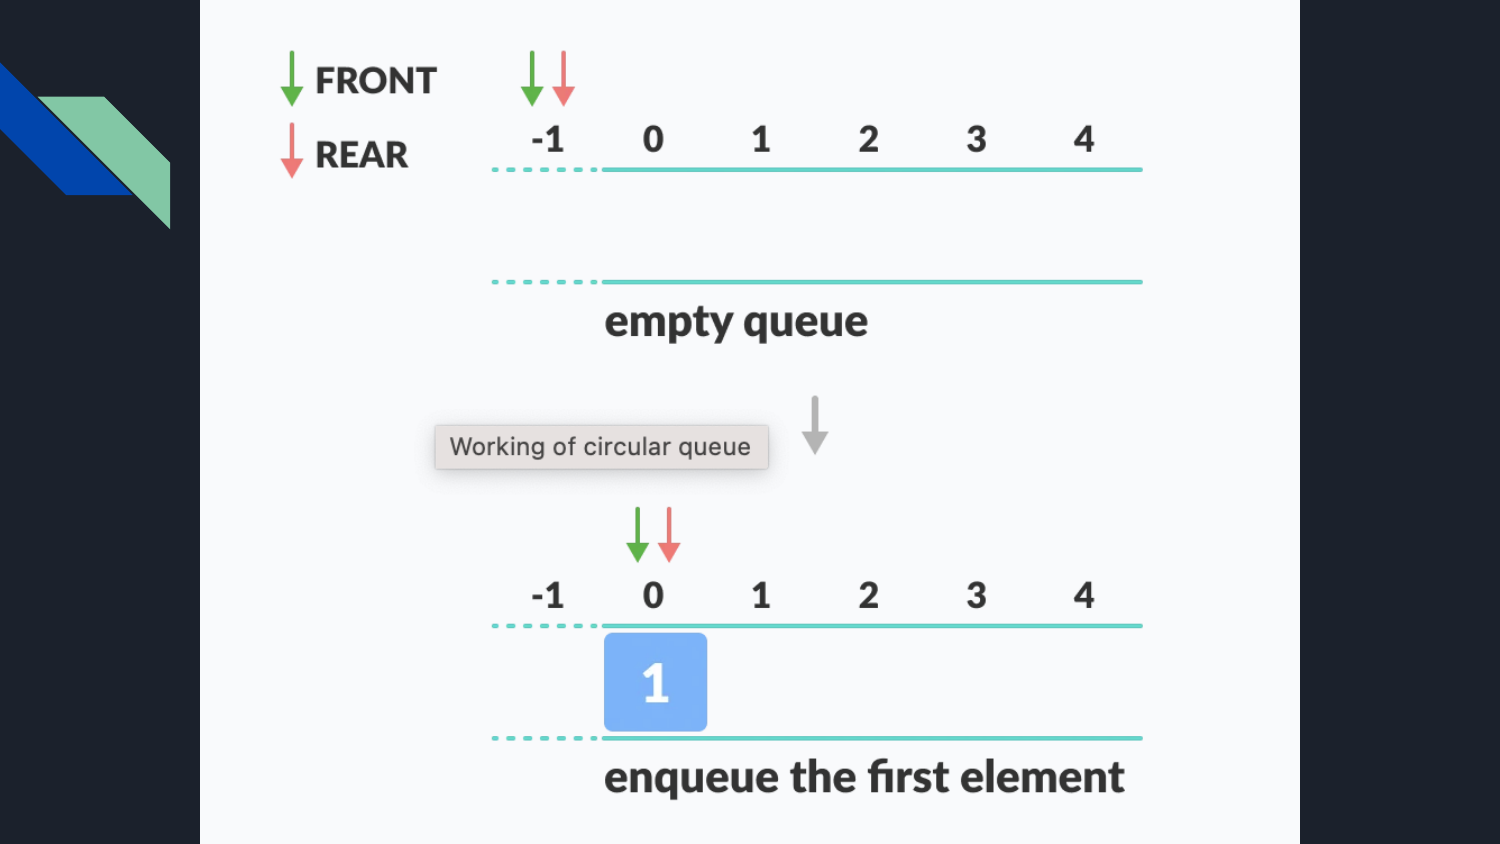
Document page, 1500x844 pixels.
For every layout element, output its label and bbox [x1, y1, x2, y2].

picture [199, 0, 1300, 844]
